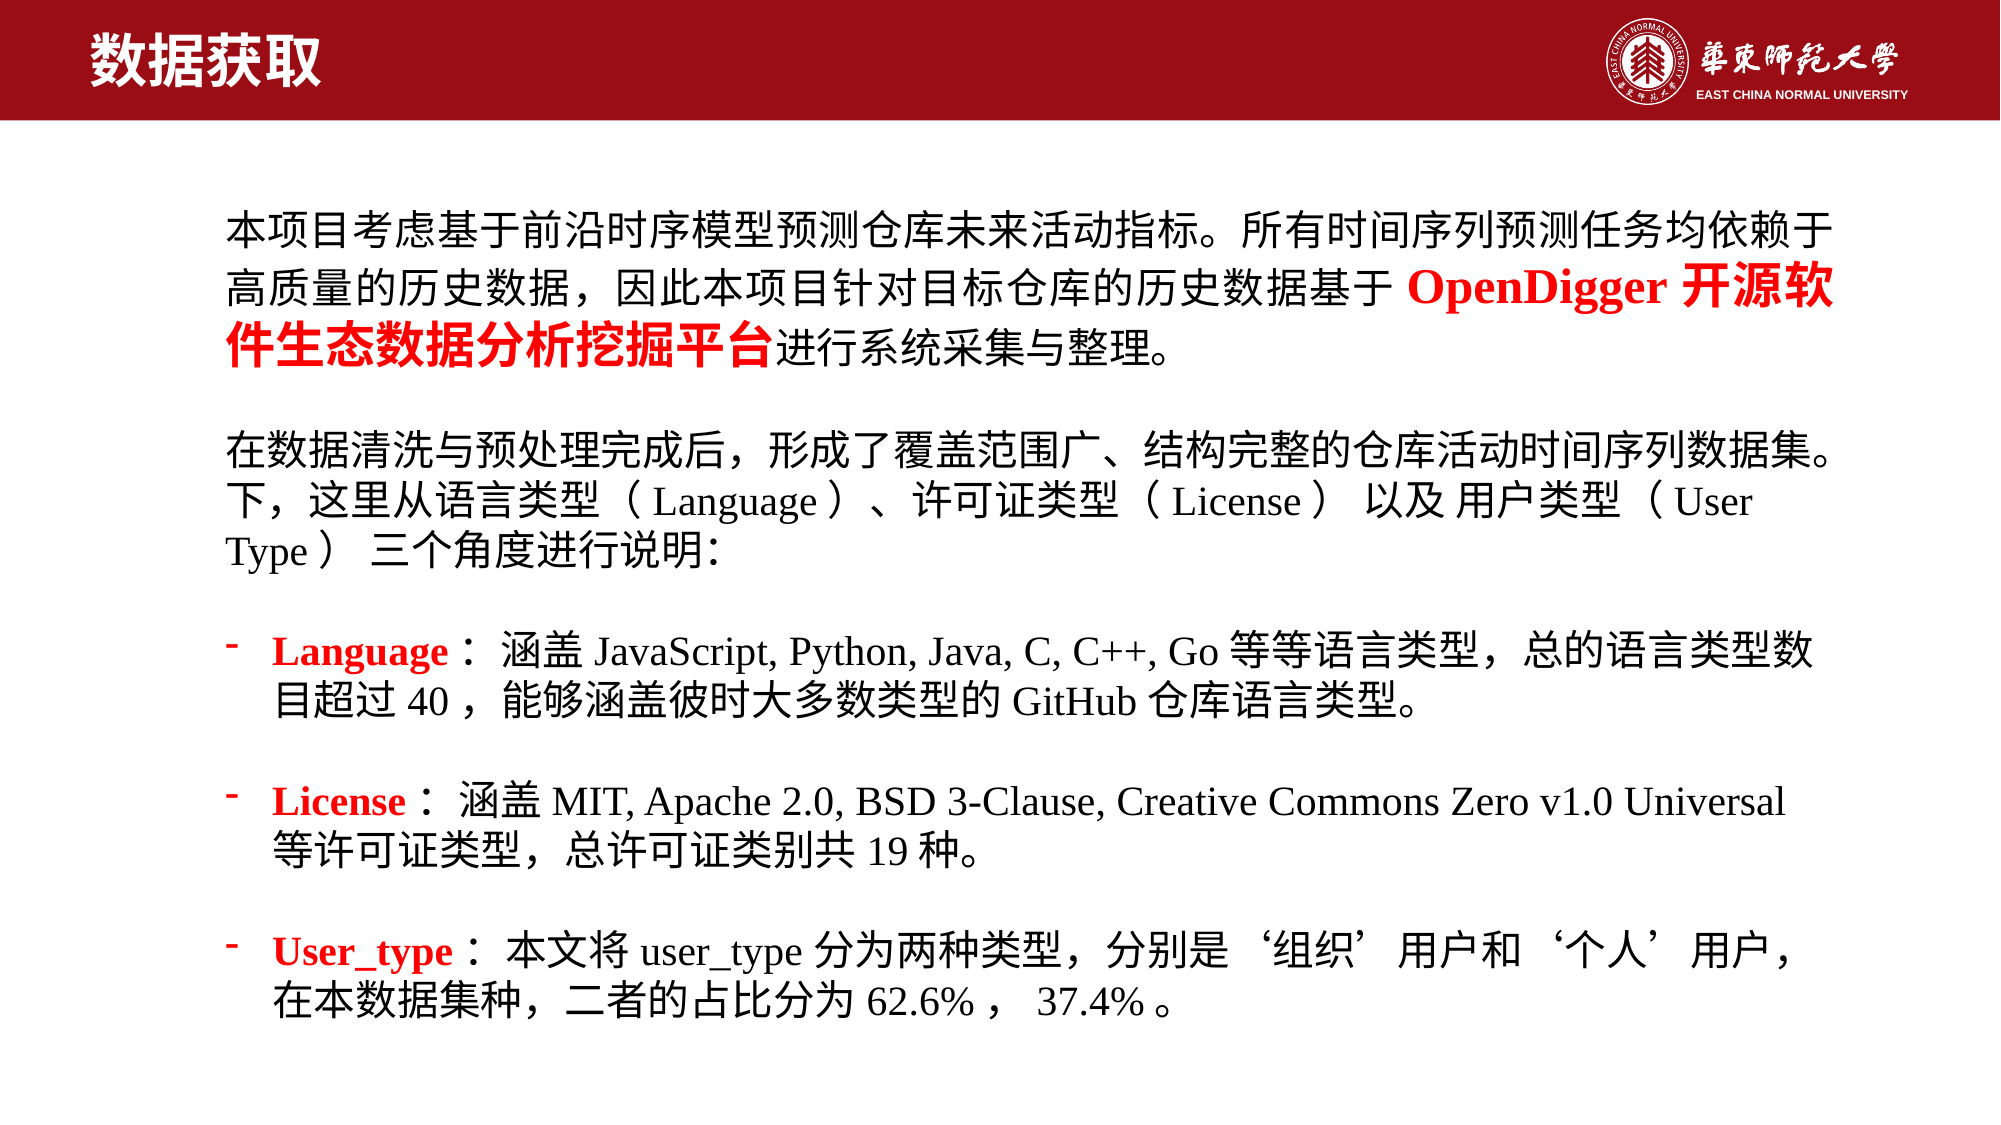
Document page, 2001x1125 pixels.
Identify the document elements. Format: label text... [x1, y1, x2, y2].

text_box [0, 0, 2000, 121]
text_box 本项目考虑基于前沿时序模型预测仓库未来活动指标。所有时间序列预测任务均依赖于高质量的历史数据，因此本项目针对目标仓库的历史数据基于OpenDigger开源软件生态数据分析挖掘平台进行系统采集与整理。 在数据清洗与预处理完成后，形成了覆盖范围广、结构完整的仓库活动时间序列数据集。下，这里从语言类型（Language）、许可证类型（License） 以及 用户类型（User Type） 三个角度进行说明： Language：涵盖JavaScript, Python, Java, C, C++, Go等等语言类型，总的语言类型数目超过40，能够涵盖彼时大多数类型的GitHub仓库语言类型。 License：涵盖MIT, Apache 2.0, BSD 3-Clause, Creative Commons Zero v1.0 Universal等许可证类型，总许可证类别共19种。 User_type：本文将user_type分为两种类型，分别是‘组织’用户和‘个人’用户，在本数据集种，二者的占比分为62.6%，37.4%。 [210, 196, 1850, 1032]
